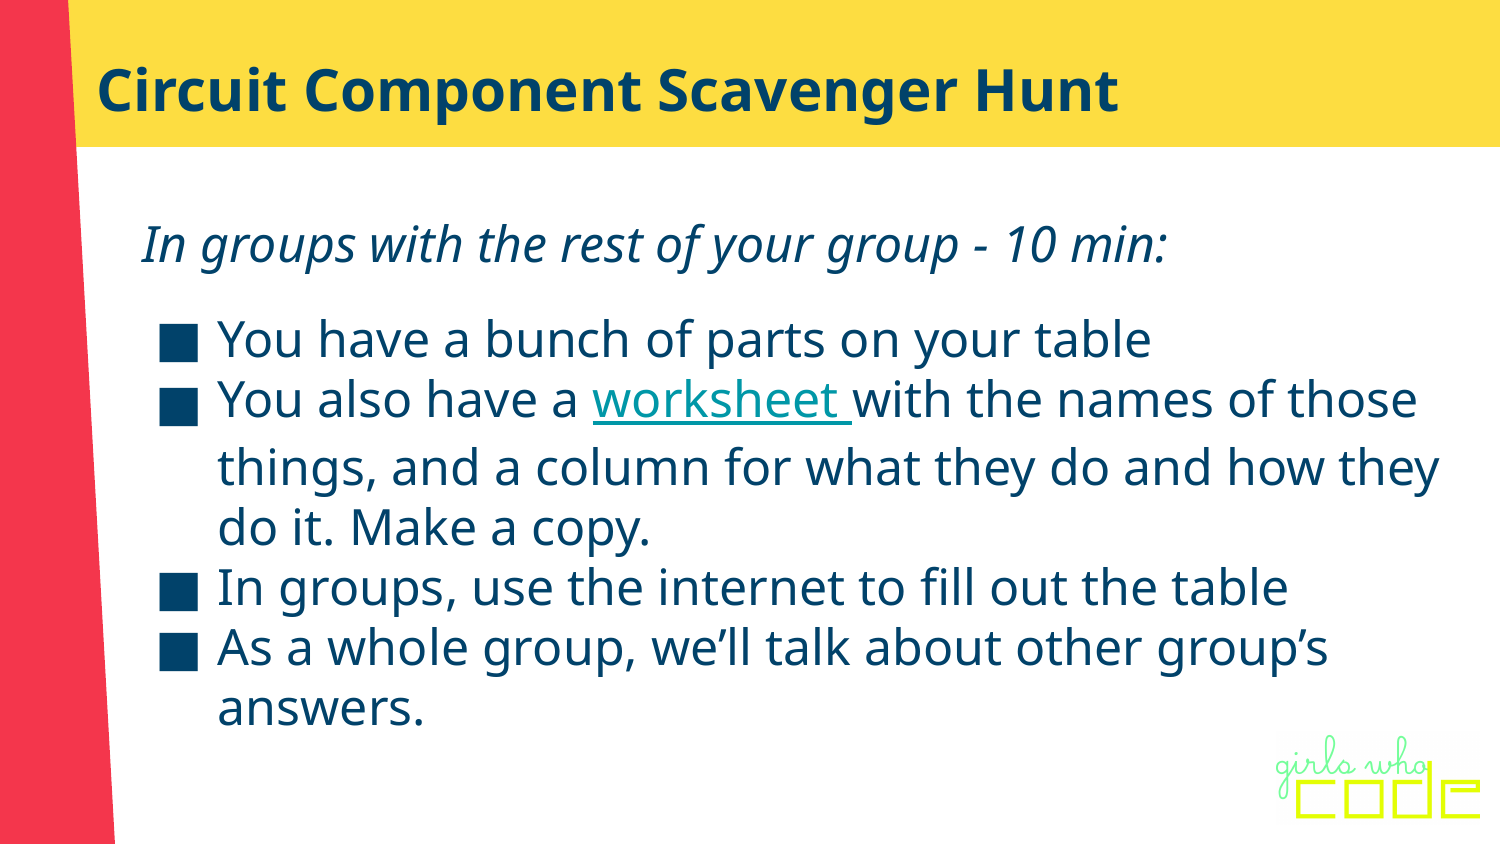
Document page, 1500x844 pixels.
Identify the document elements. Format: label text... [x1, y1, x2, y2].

text_box [69, 0, 1500, 147]
text_box Circuit Component Scavenger Hunt [81, 38, 1480, 133]
picture [1276, 730, 1480, 826]
text_box [0, 0, 115, 844]
text_box In groups with the rest of your group - 10 min: You have a bunch of parts on your table You also have a worksheet with the names of those things, and a column for what they do and how they do it. Make a copy. In groups, use the internet to fill out the table As a whole group, we’ll talk about other group’s answers. [127, 122, 1459, 825]
